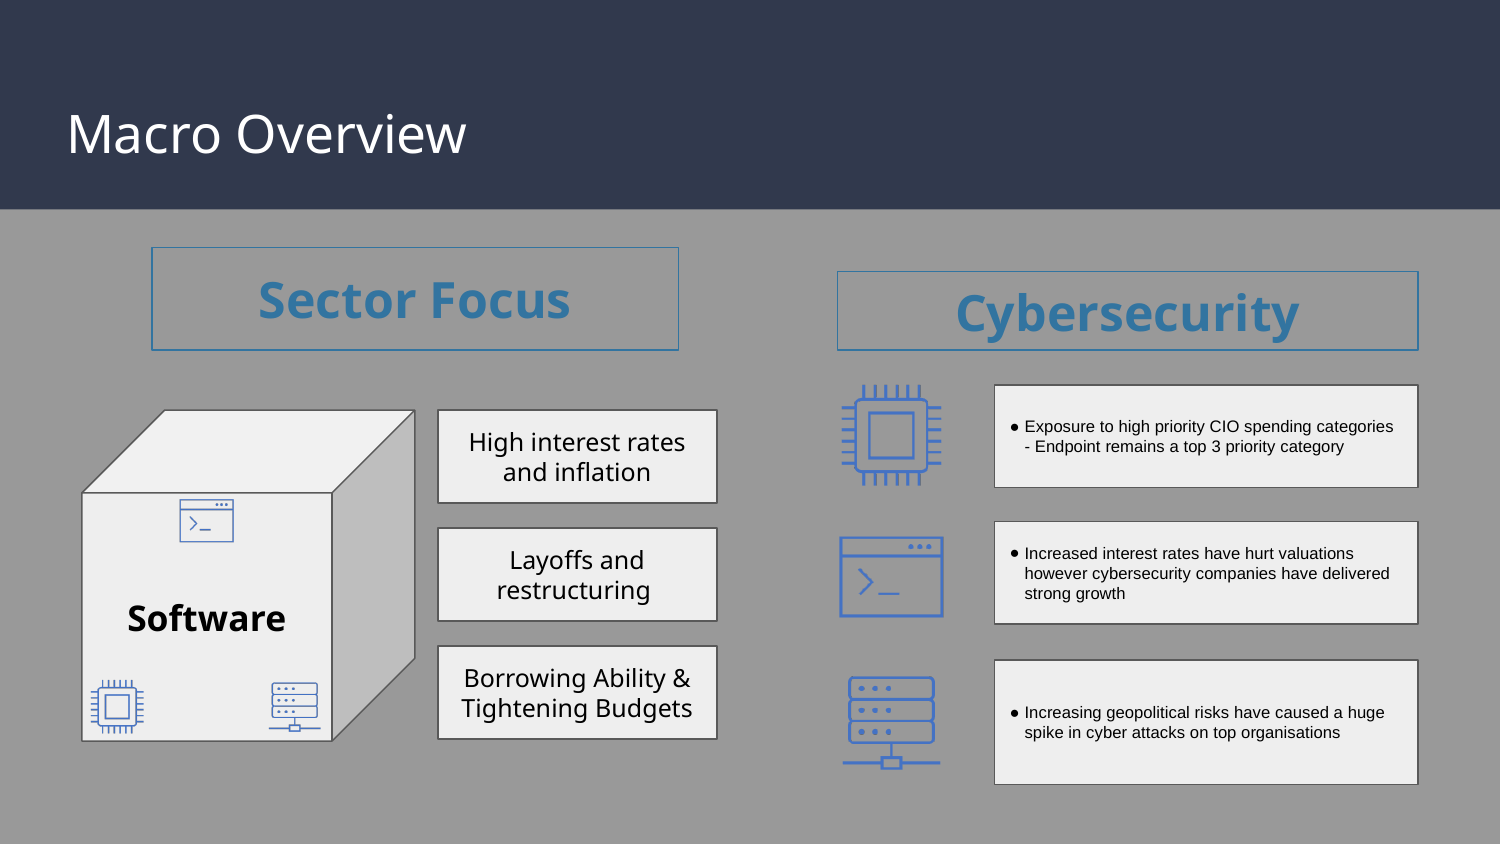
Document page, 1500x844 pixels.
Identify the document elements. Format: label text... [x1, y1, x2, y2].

picture [173, 487, 239, 554]
text_box High interest rates and inflation [437, 410, 717, 504]
text_box Borrowing Ability & Tightening Budgets [437, 646, 717, 739]
text_box Cybersecurity [837, 271, 1419, 351]
picture [81, 671, 152, 742]
picture [260, 672, 329, 742]
picture [826, 657, 956, 787]
picture [824, 368, 958, 503]
text_box Exposure to high priority CIO spending categories - Endpoint remains a top 3 priority category [994, 385, 1419, 488]
text_box Increasing geopolitical risks have caused a huge spike in cyber attacks on top organisations [994, 660, 1419, 785]
picture [828, 514, 953, 639]
text_box Layoffs and restructuring [437, 528, 717, 622]
text_box Increased interest rates have hurt valuations however cybersecurity companies have delivered strong growth [994, 521, 1419, 624]
title Macro Overview [51, 82, 1449, 185]
text_box Software [81, 410, 415, 742]
text_box Sector Focus [151, 247, 679, 350]
